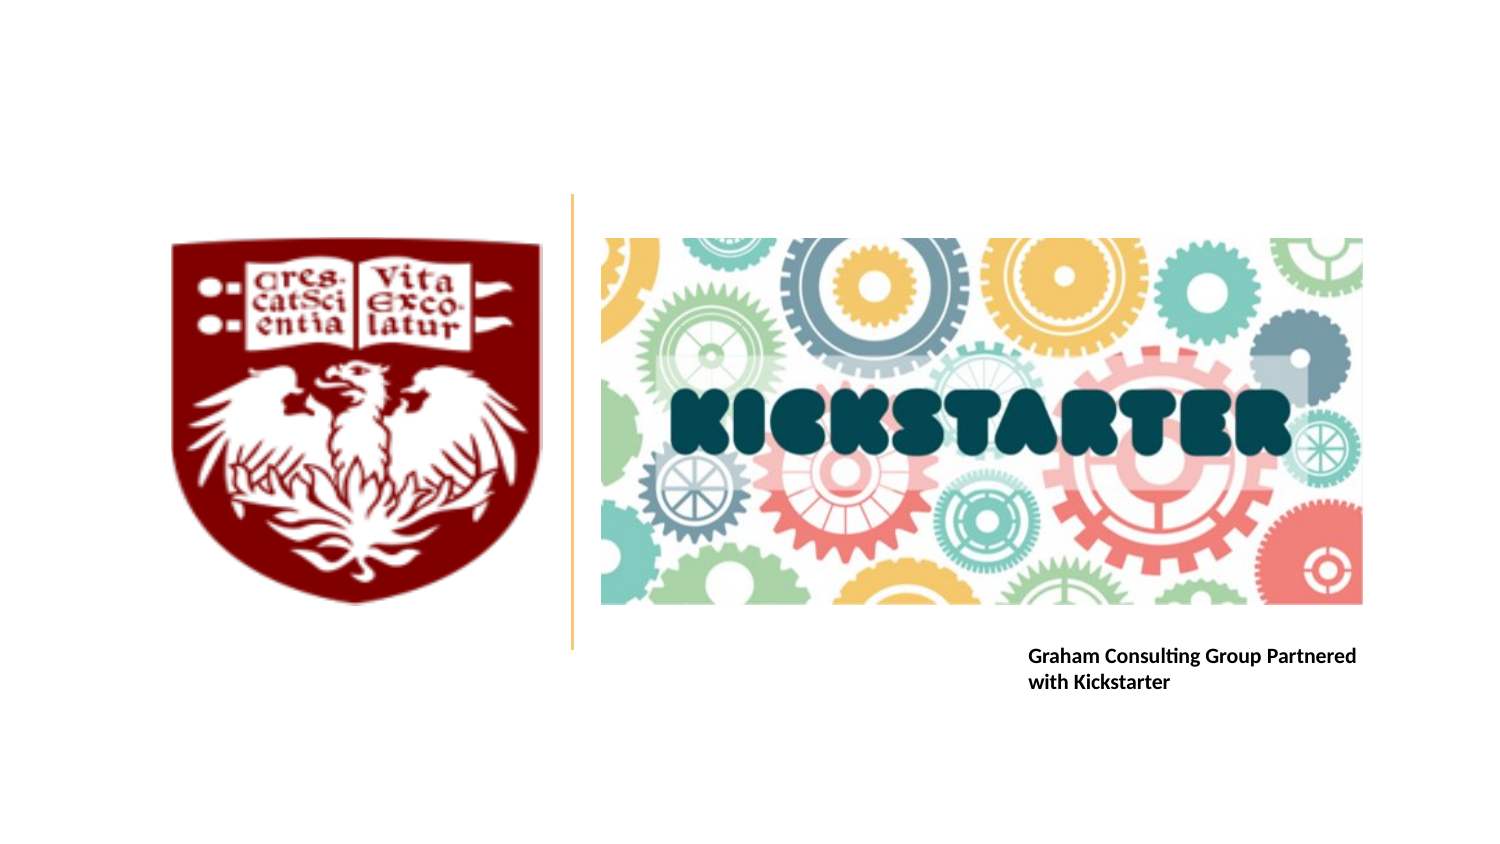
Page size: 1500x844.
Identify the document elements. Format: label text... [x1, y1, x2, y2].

text_box Graham Consulting Group Partnered with Kickstarter [1013, 634, 1414, 702]
picture [600, 238, 1363, 605]
picture [170, 237, 543, 606]
